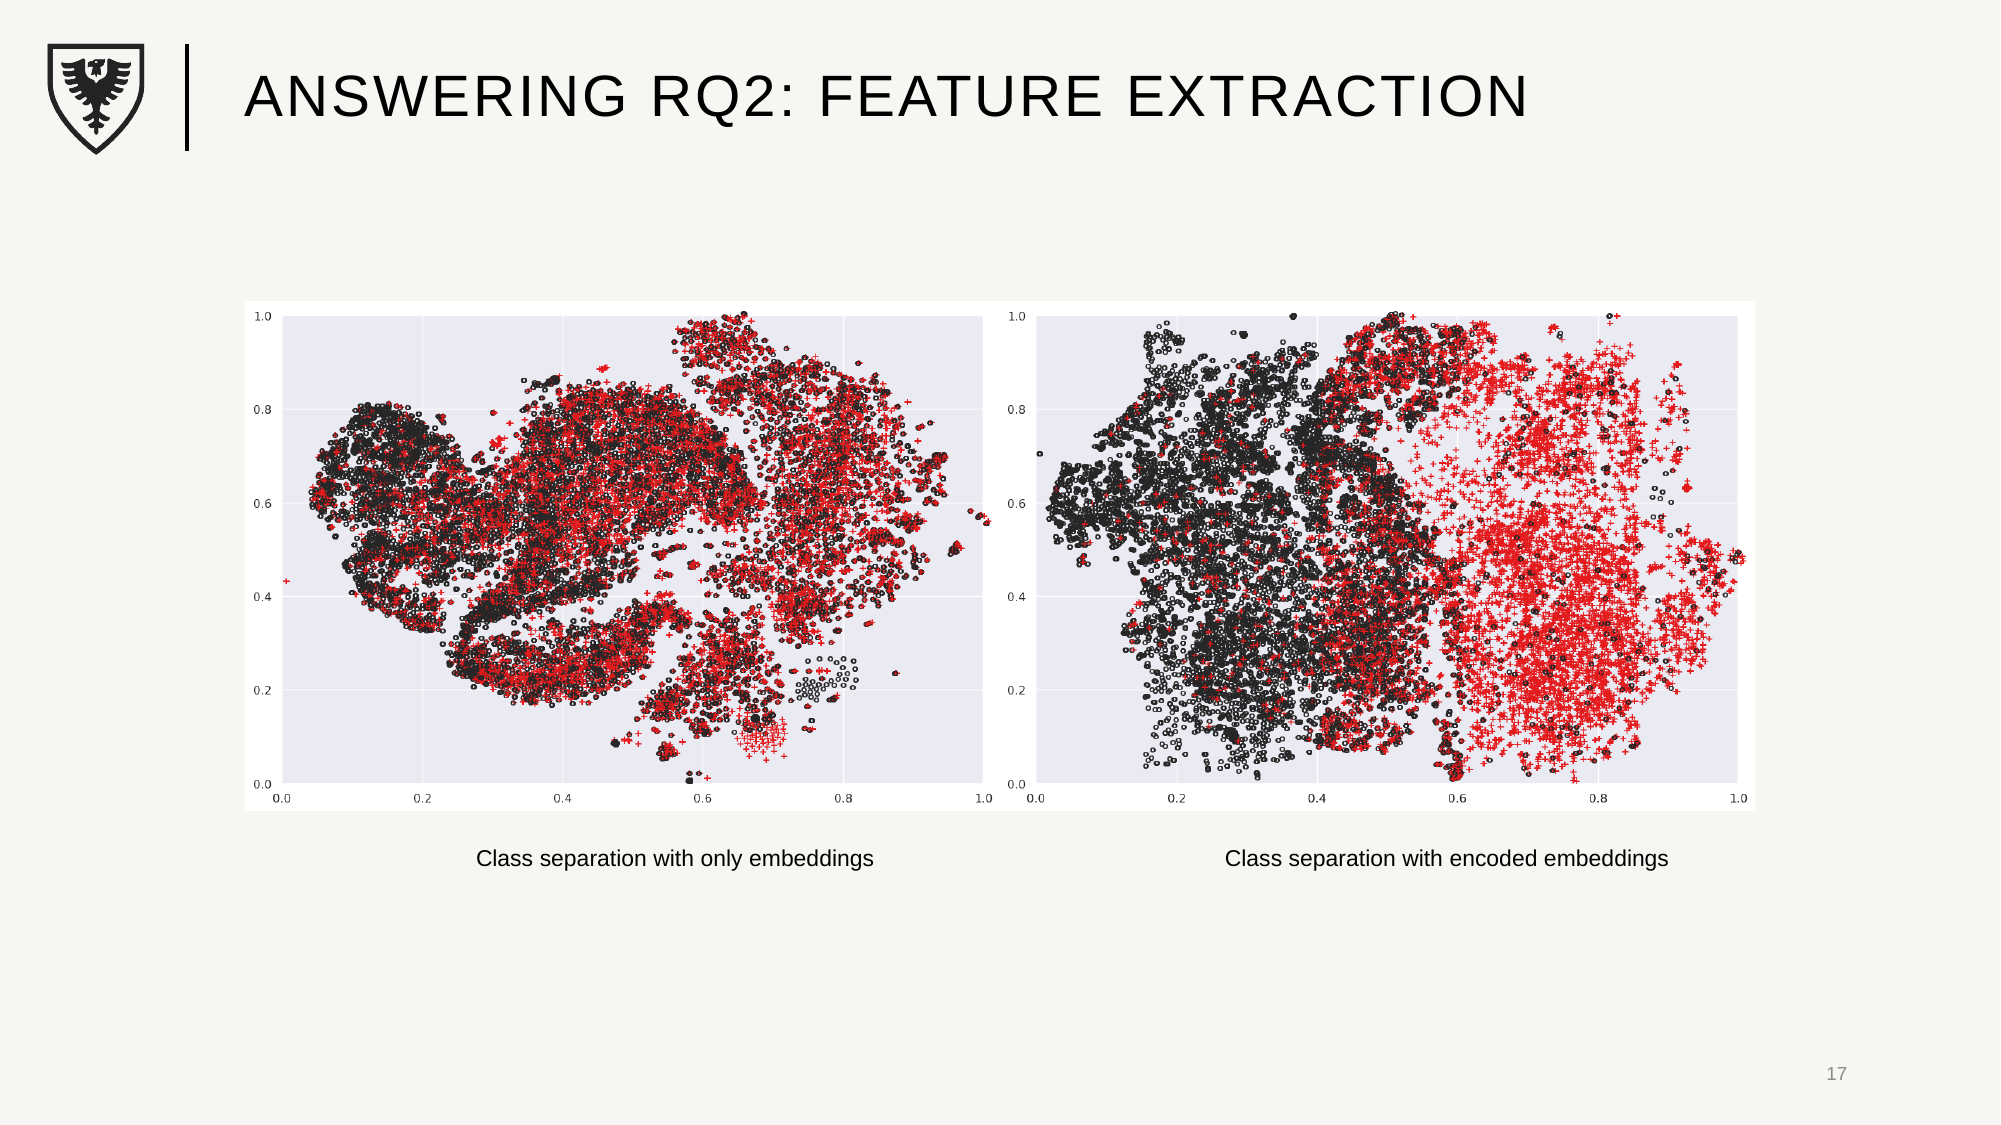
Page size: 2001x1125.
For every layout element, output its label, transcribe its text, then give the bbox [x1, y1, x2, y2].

picture [47, 43, 145, 155]
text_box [999, 301, 1755, 892]
title Answering RQ2: feature extraction [229, 43, 1863, 152]
slide_number 17 [1412, 1042, 1863, 1103]
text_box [245, 301, 999, 892]
